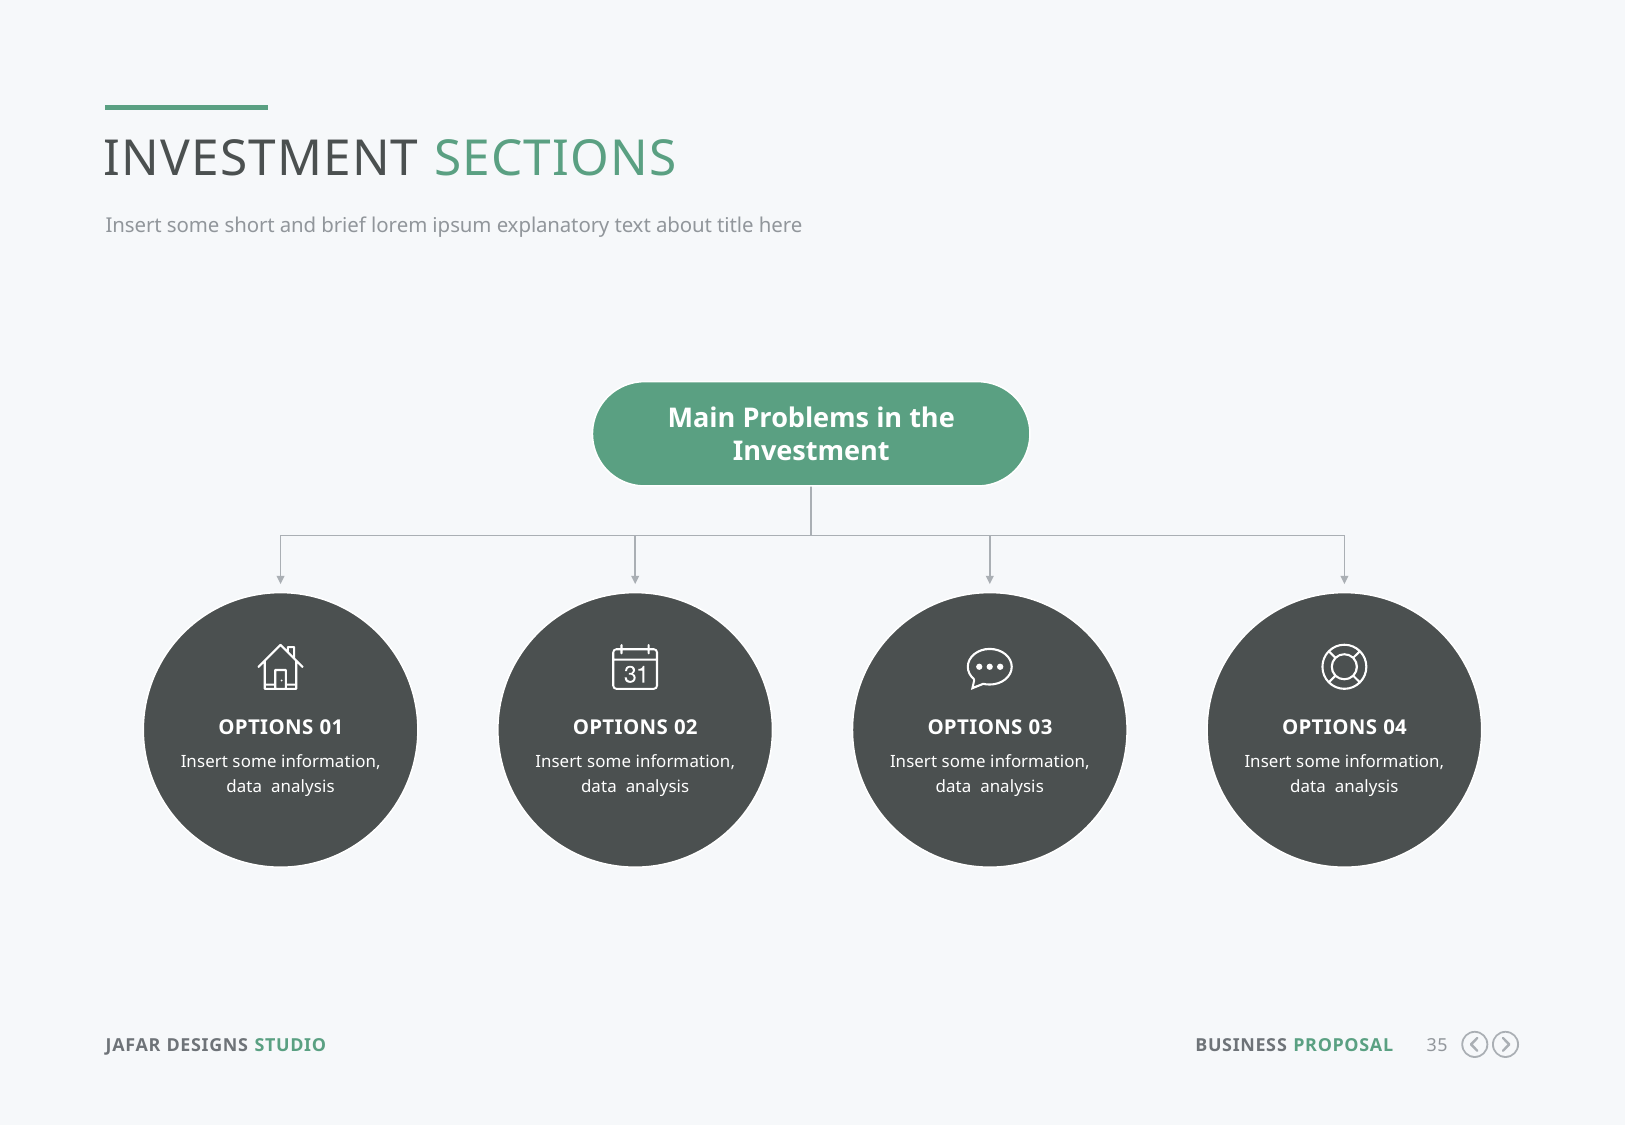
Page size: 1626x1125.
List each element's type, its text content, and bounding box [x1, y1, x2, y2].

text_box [134, 583, 1491, 876]
list Insert some short and brief lorem ipsum explanatory text about title here [105, 209, 1519, 241]
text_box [280, 485, 1345, 583]
list Investment Sections [103, 125, 1518, 188]
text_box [592, 381, 1030, 486]
